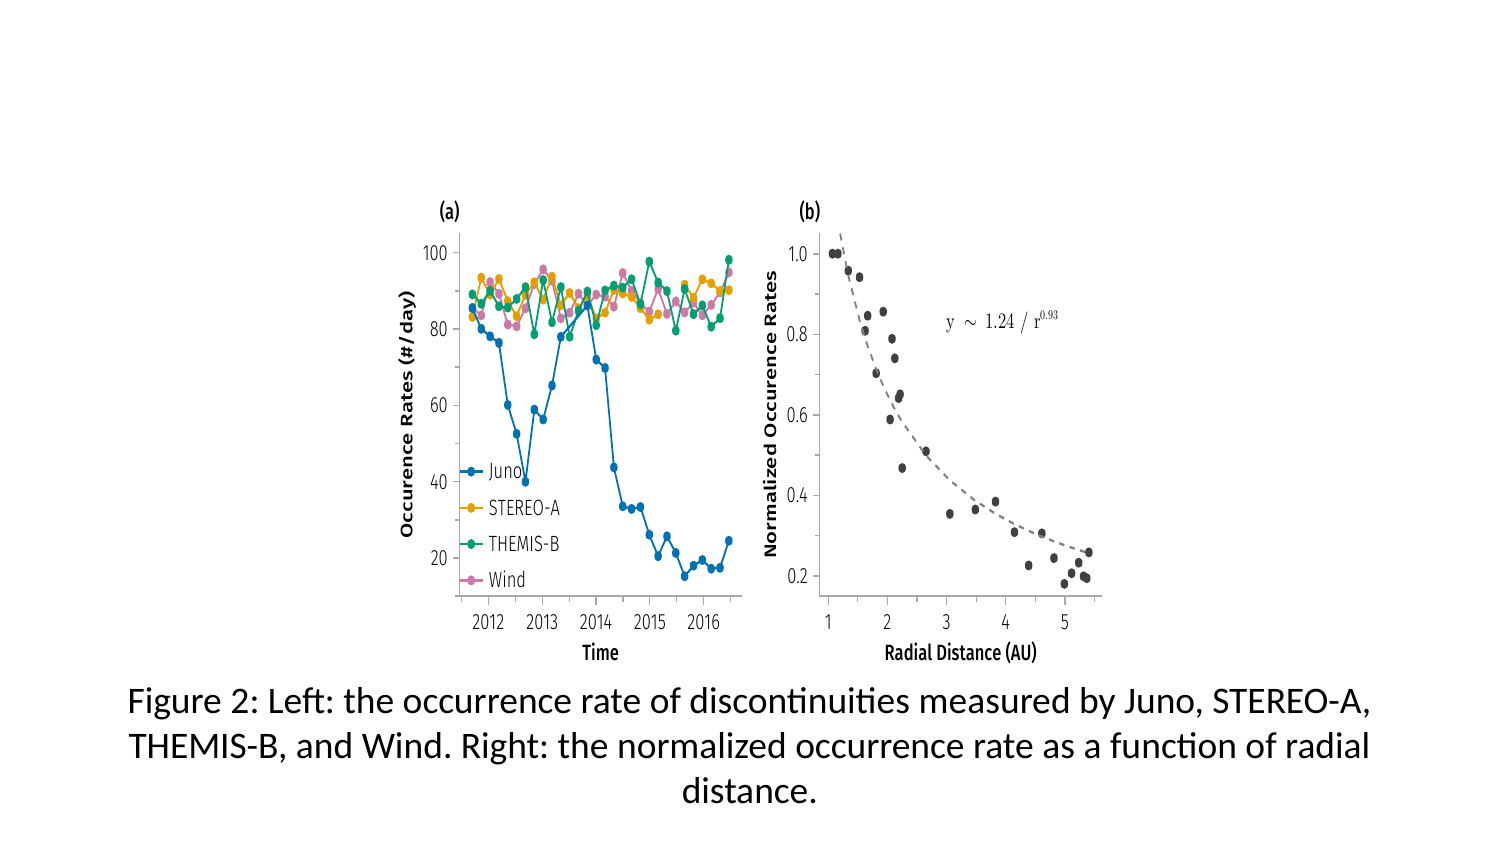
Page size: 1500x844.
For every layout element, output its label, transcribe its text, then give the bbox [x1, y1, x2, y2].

picture [395, 195, 1105, 669]
text_box Figure 2: Left: the occurrence rate of discontinuities measured by Juno, STEREO-A, THEMIS-B, and Wind. Right: the normalized occurrence rate as a function of radial distance. [74, 668, 1425, 753]
